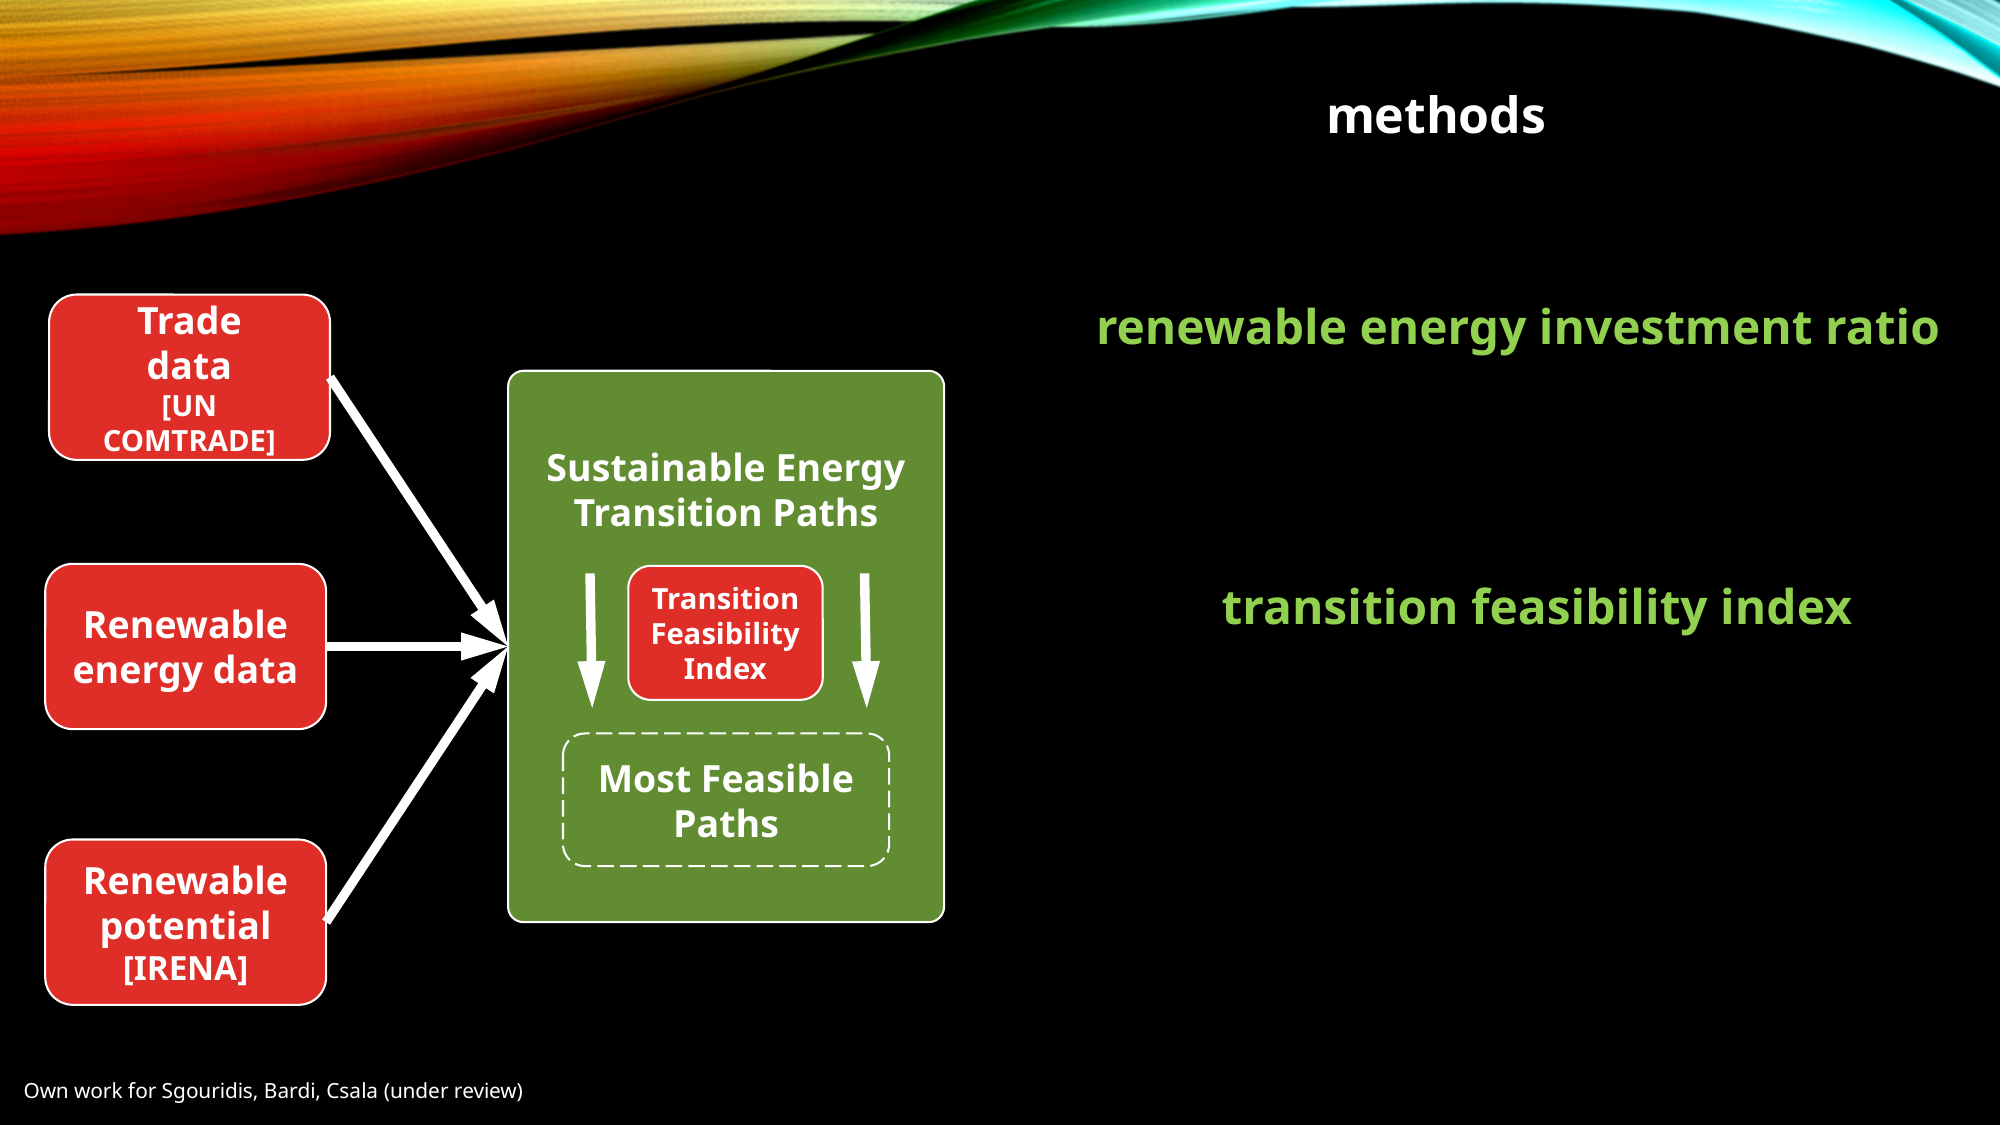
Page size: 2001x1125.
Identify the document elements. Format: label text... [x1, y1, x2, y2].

picture [0, 0, 2000, 237]
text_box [864, 573, 868, 709]
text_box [589, 573, 593, 709]
text_box methods [828, 58, 2000, 248]
text_box Own work for Sgouridis, Bardi, Csala (under review) [8, 1027, 853, 1125]
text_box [44, 294, 945, 1006]
